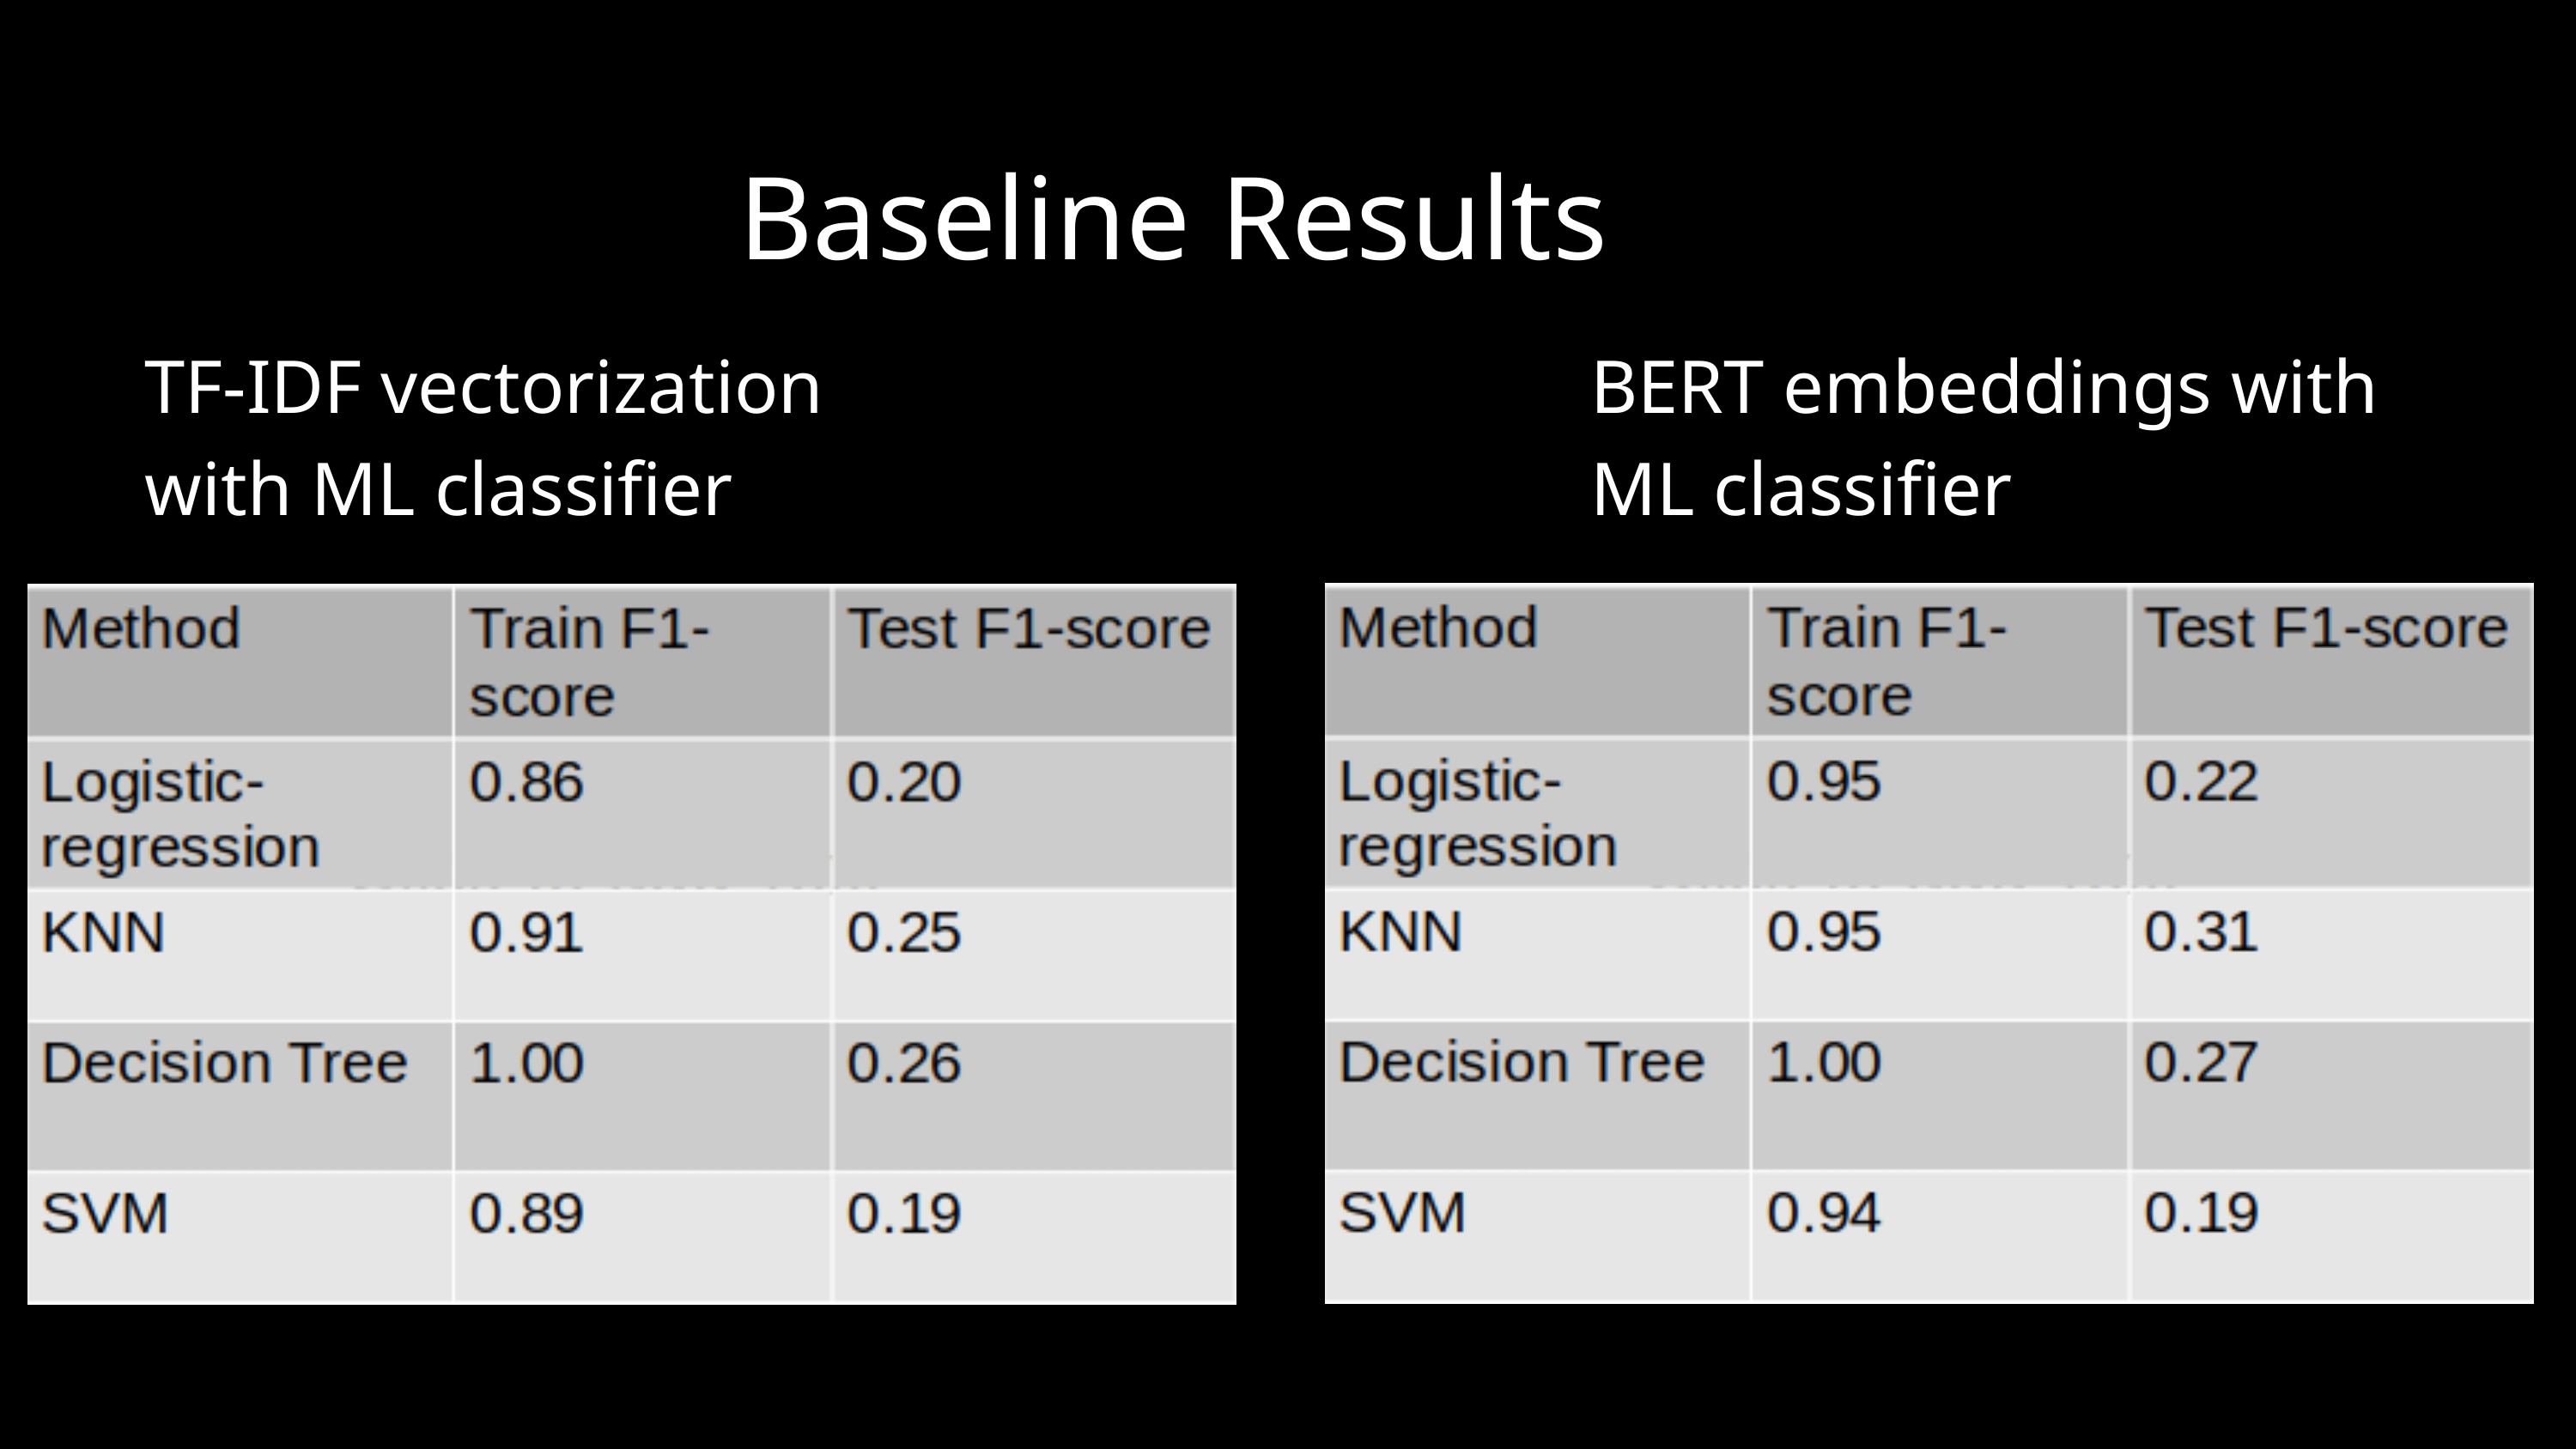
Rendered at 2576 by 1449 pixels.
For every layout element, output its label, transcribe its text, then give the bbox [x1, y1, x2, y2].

text_box TF-IDF vectorization with ML classifier [144, 325, 986, 530]
text_box Baseline Results [738, 144, 1838, 282]
text_box BERT embeddings with ML classifier [1590, 325, 2432, 530]
picture [1325, 583, 2535, 1304]
picture [27, 583, 1237, 1305]
